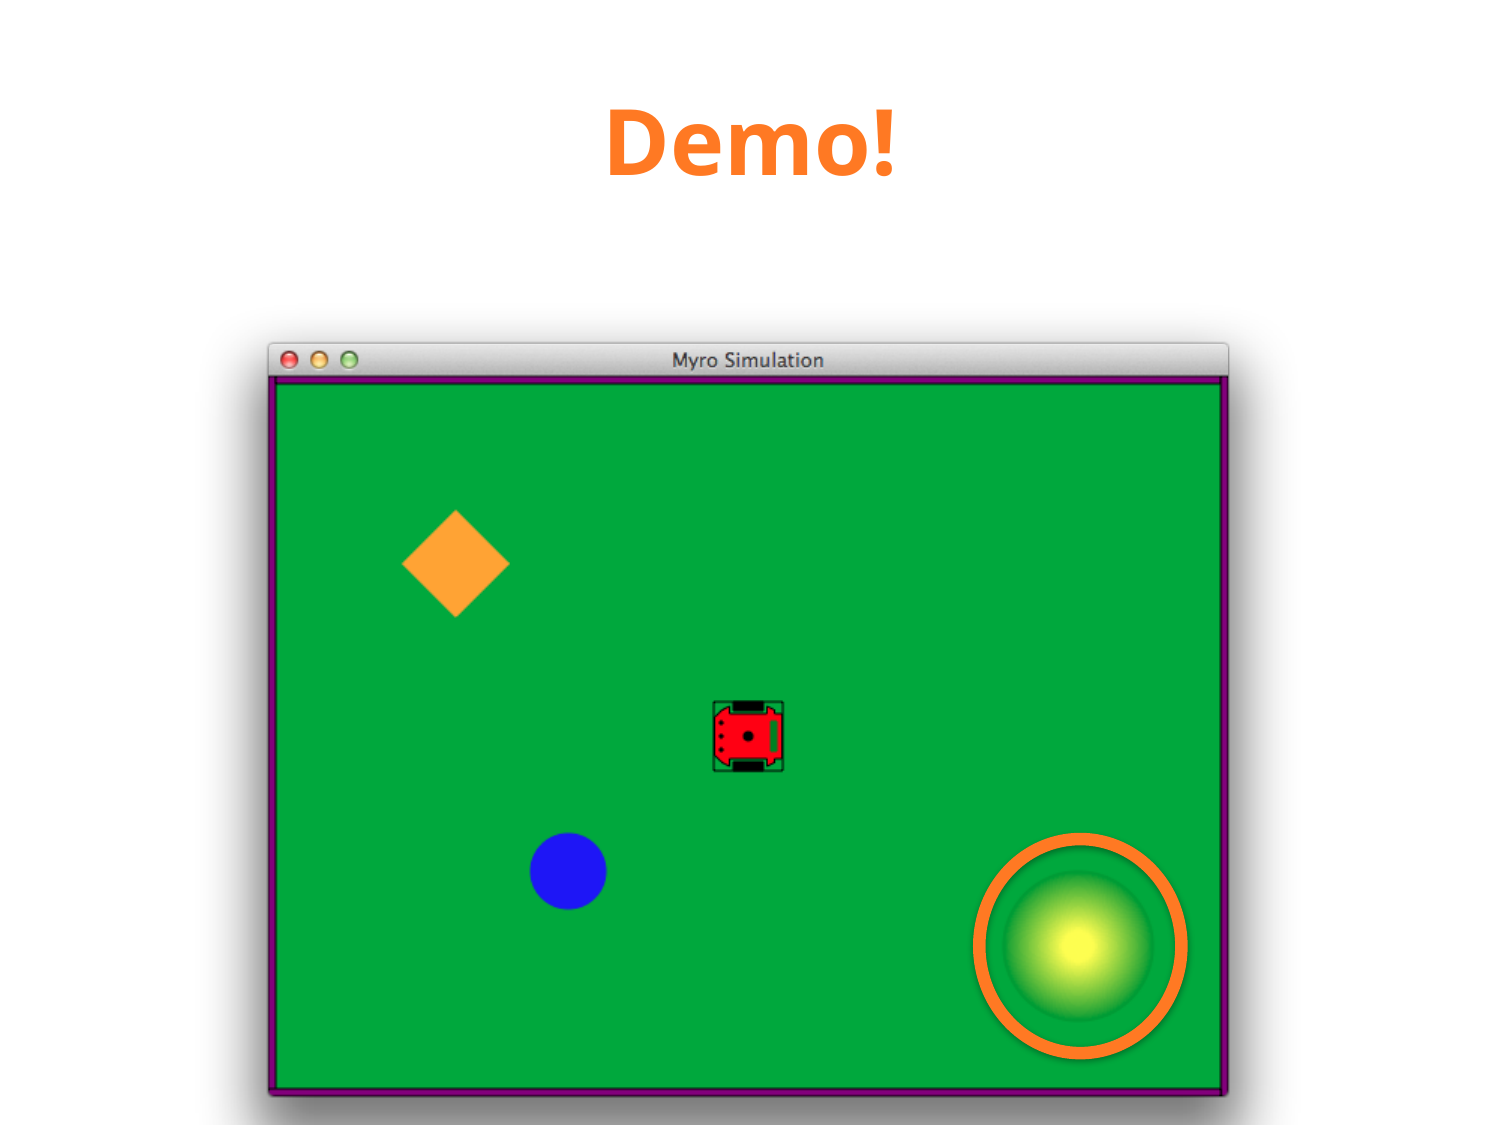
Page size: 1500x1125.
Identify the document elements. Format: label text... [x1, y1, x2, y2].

title Demo! [75, 45, 1425, 233]
picture [183, 291, 1315, 1125]
